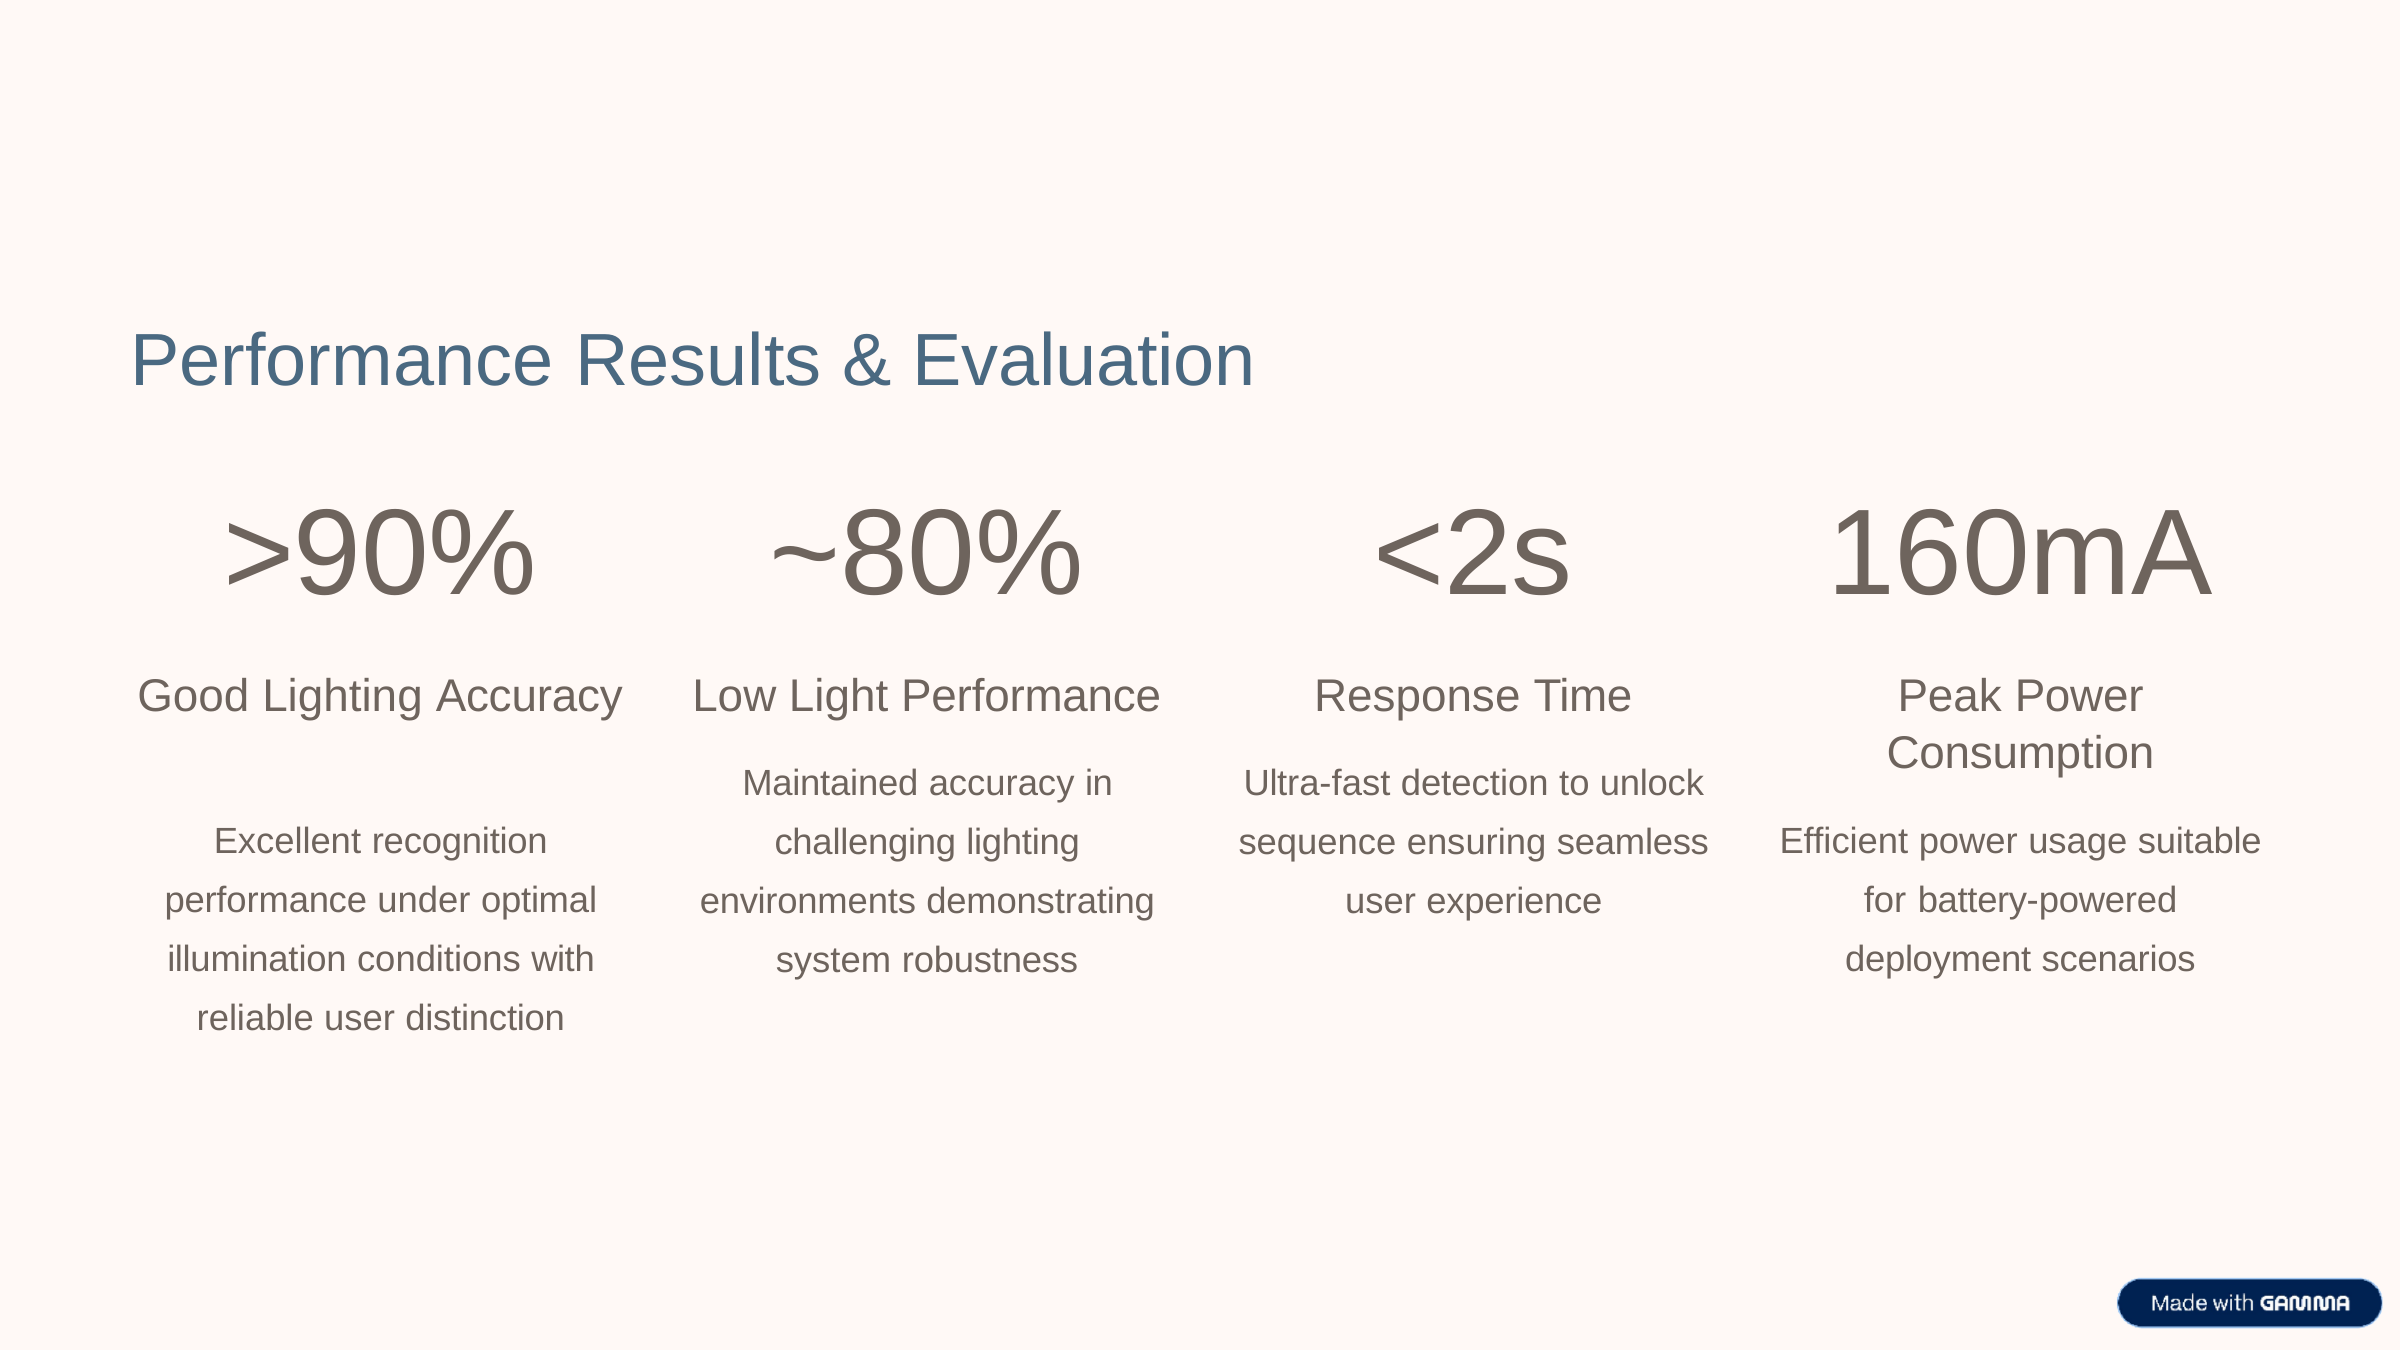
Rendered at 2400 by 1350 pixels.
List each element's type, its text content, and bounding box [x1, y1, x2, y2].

text_box >90% Good Lighting Accuracy [134, 470, 626, 721]
text_box ~80% Low Light Performance Maintained accuracy in challenging lighting environments demonstrating system robustness [688, 470, 1165, 980]
text_box <2s Response Time Ultra-fast detection to unlock sequence ensuring seamless user experience [1235, 470, 1712, 921]
title Performance Results & Evaluation [128, 309, 1258, 537]
picture [2105, 1271, 2389, 1339]
text_box Excellent recognition performance under optimal illumination conditions with reliable user distinction [160, 800, 600, 1039]
text_box 160mA Peak Power Consumption Efficient power usage suitable for battery-powered deployment scenarios [1775, 470, 2264, 979]
